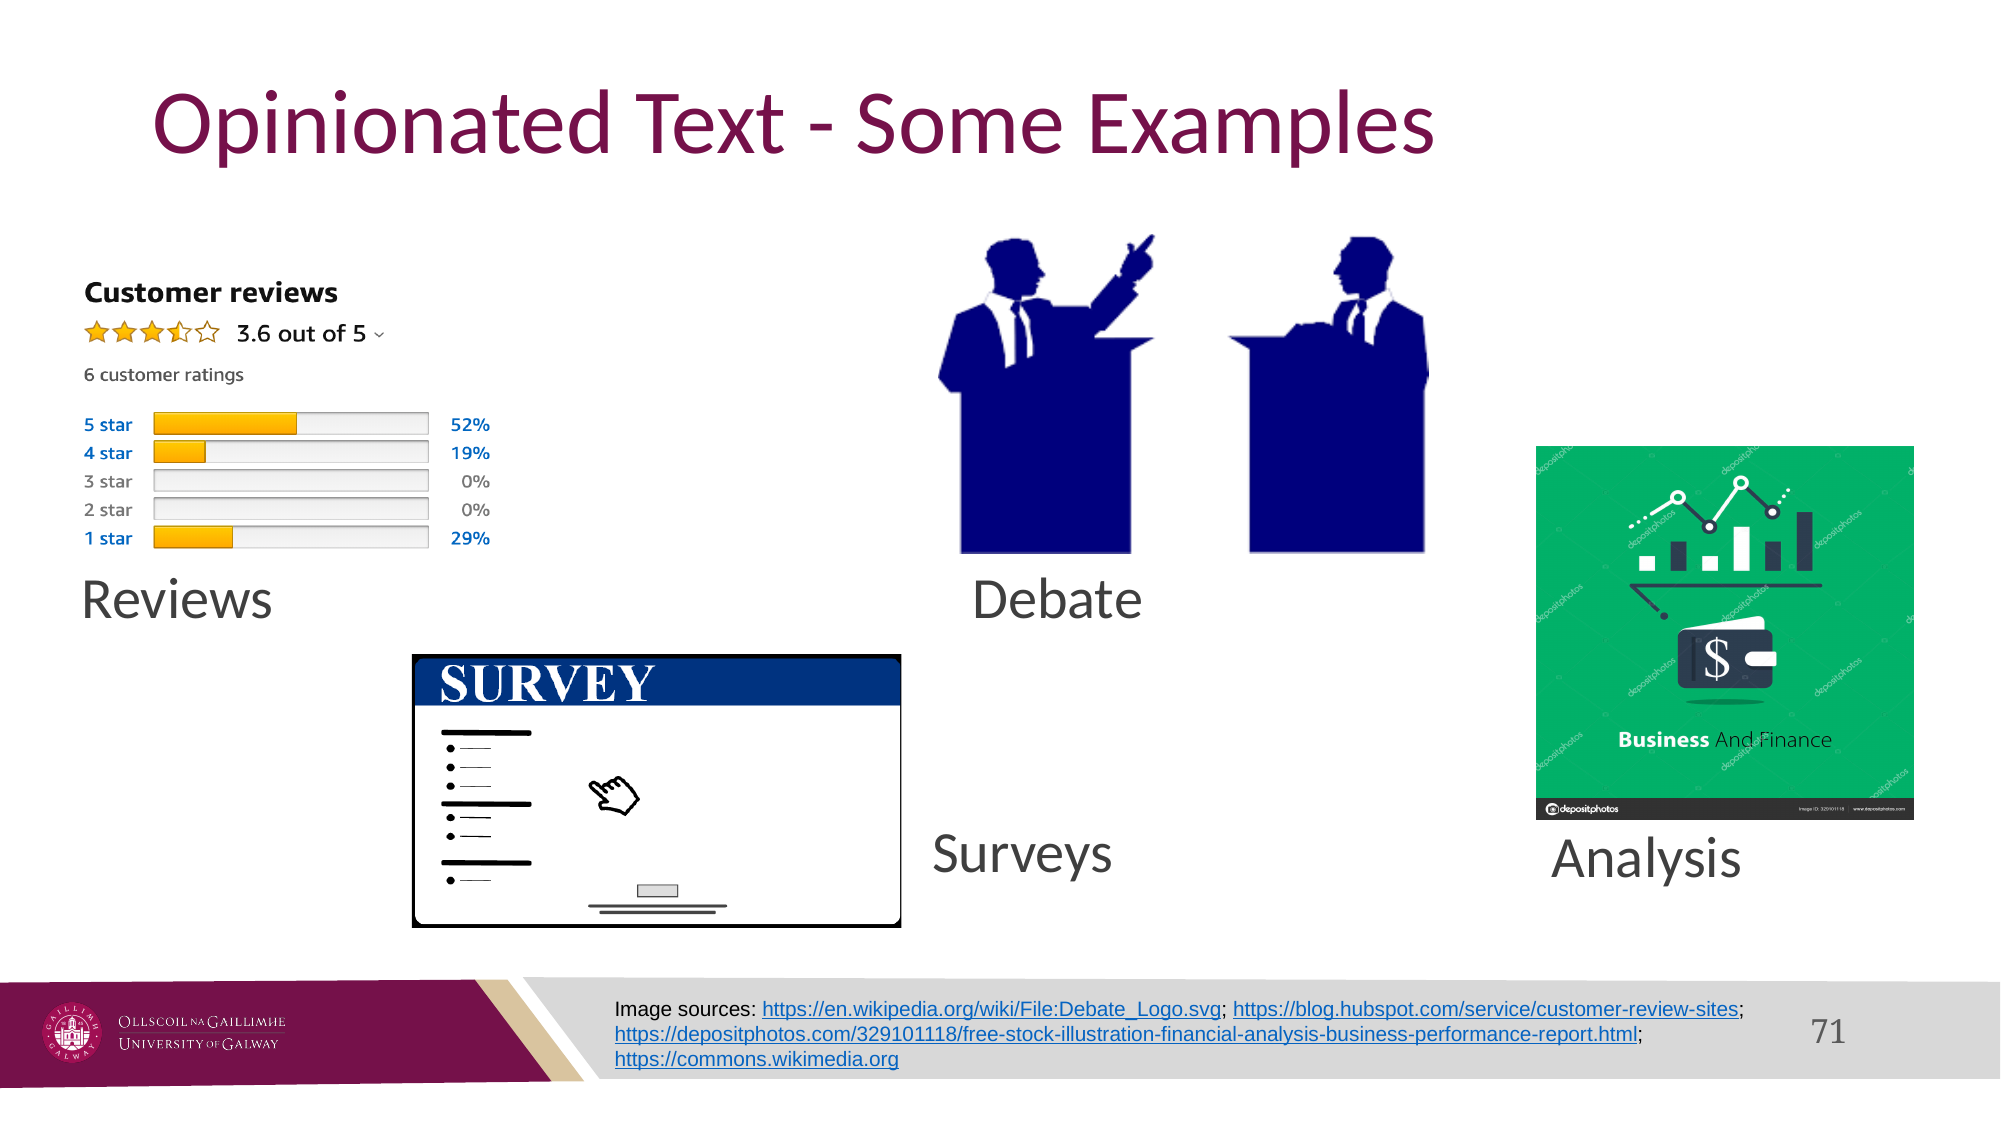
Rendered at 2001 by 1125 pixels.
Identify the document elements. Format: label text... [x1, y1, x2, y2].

picture [66, 256, 532, 576]
list Debate [957, 563, 1355, 675]
list Surveys [917, 807, 1315, 928]
text_box Image sources: https://en.wikipedia.org/wiki/File:Debate_Logo.svg; https://blog.hubspot.com/service/customer-review-sites; https://depositphotos.com/329101118/free-stock-illustration-financial-analysis-business-performance-report.html; https://commons.wikimedia.org [599, 979, 1807, 1086]
picture [411, 653, 902, 929]
list Analysis [1536, 812, 1935, 933]
picture [938, 234, 1429, 554]
list Reviews [66, 584, 490, 675]
footer ‹#› [1807, 1002, 1863, 1063]
picture [42, 1002, 285, 1063]
title Opinionated Text - Some Examples [137, 59, 1863, 278]
picture [1536, 446, 1914, 820]
